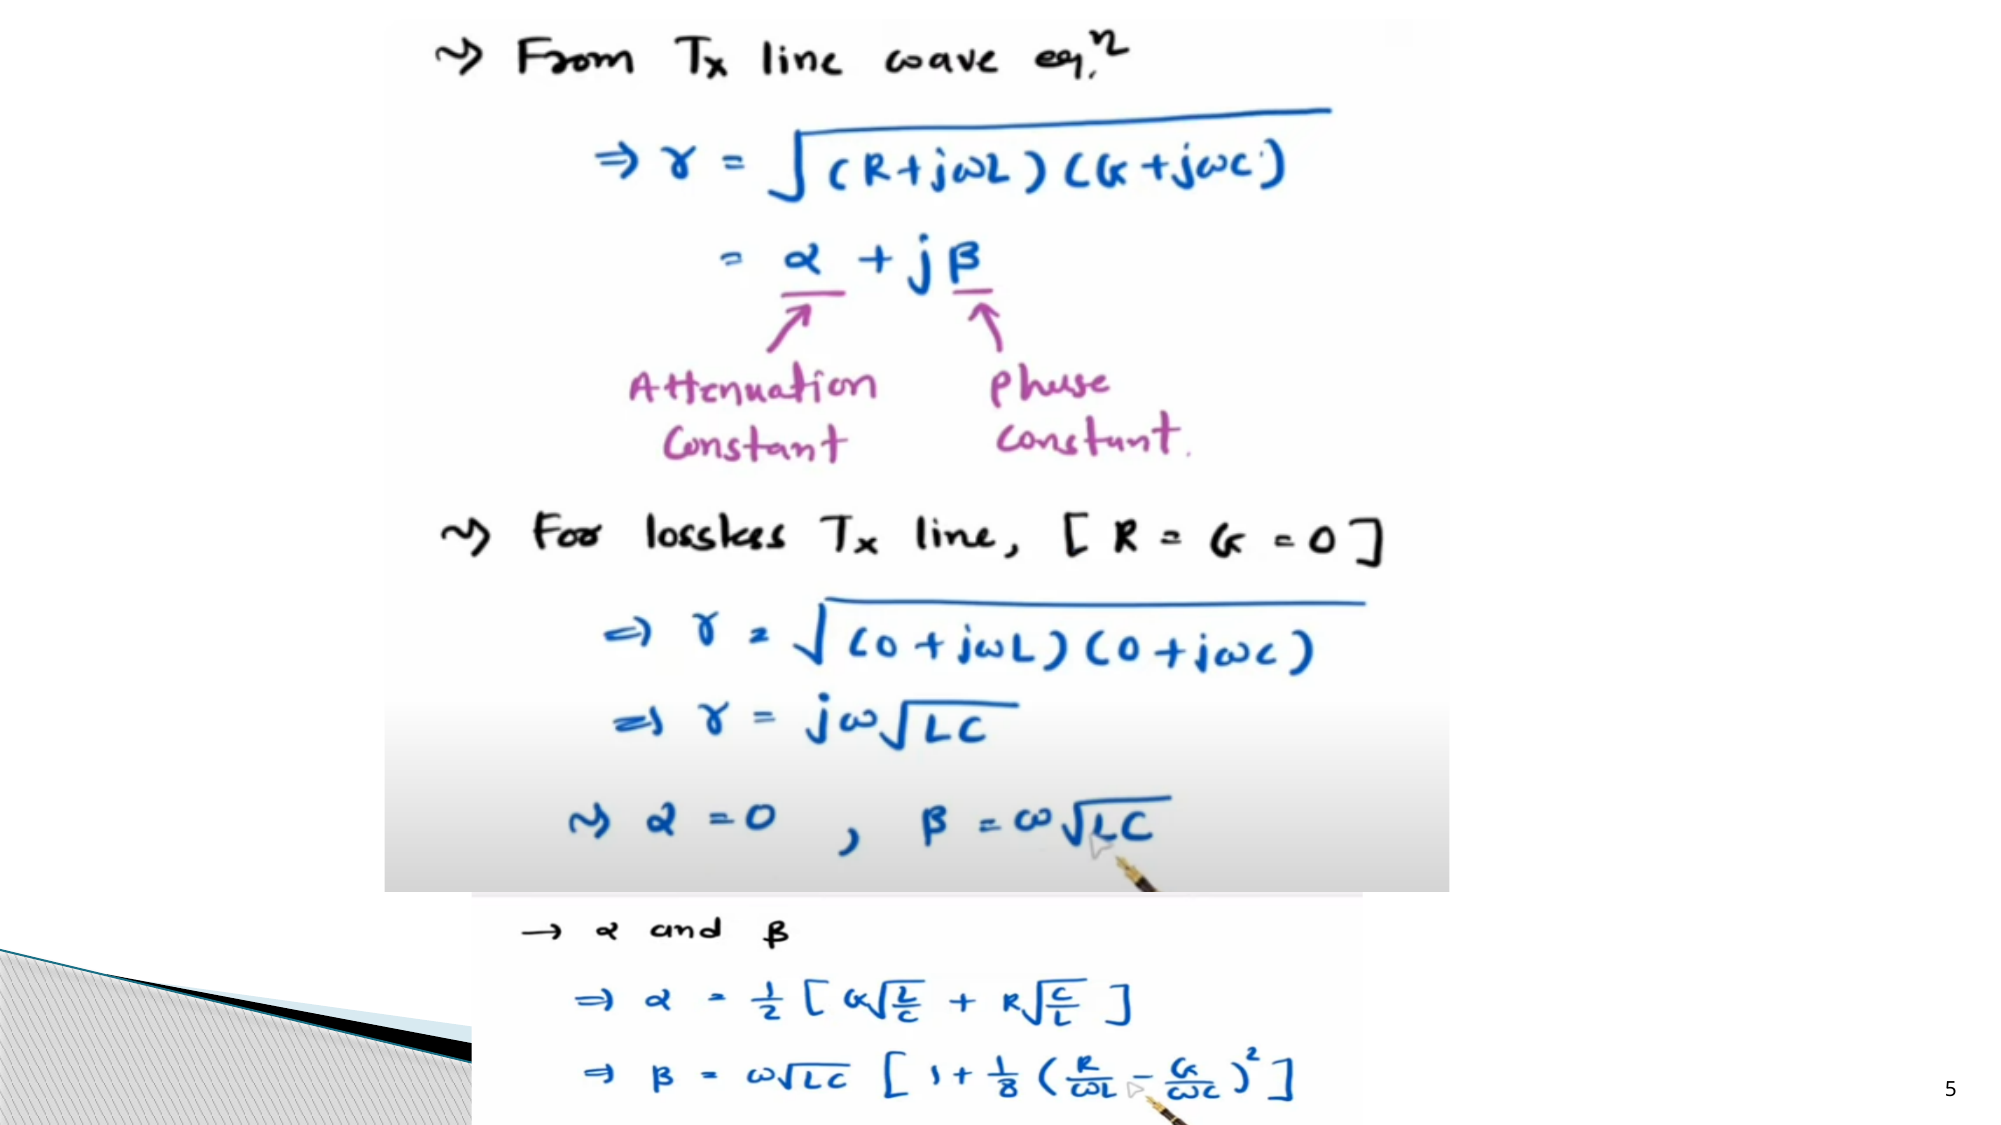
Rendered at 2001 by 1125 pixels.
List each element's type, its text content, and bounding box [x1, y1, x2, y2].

slide_number 5 [1891, 1051, 1972, 1112]
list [384, 0, 1450, 892]
picture [471, 892, 1363, 1125]
